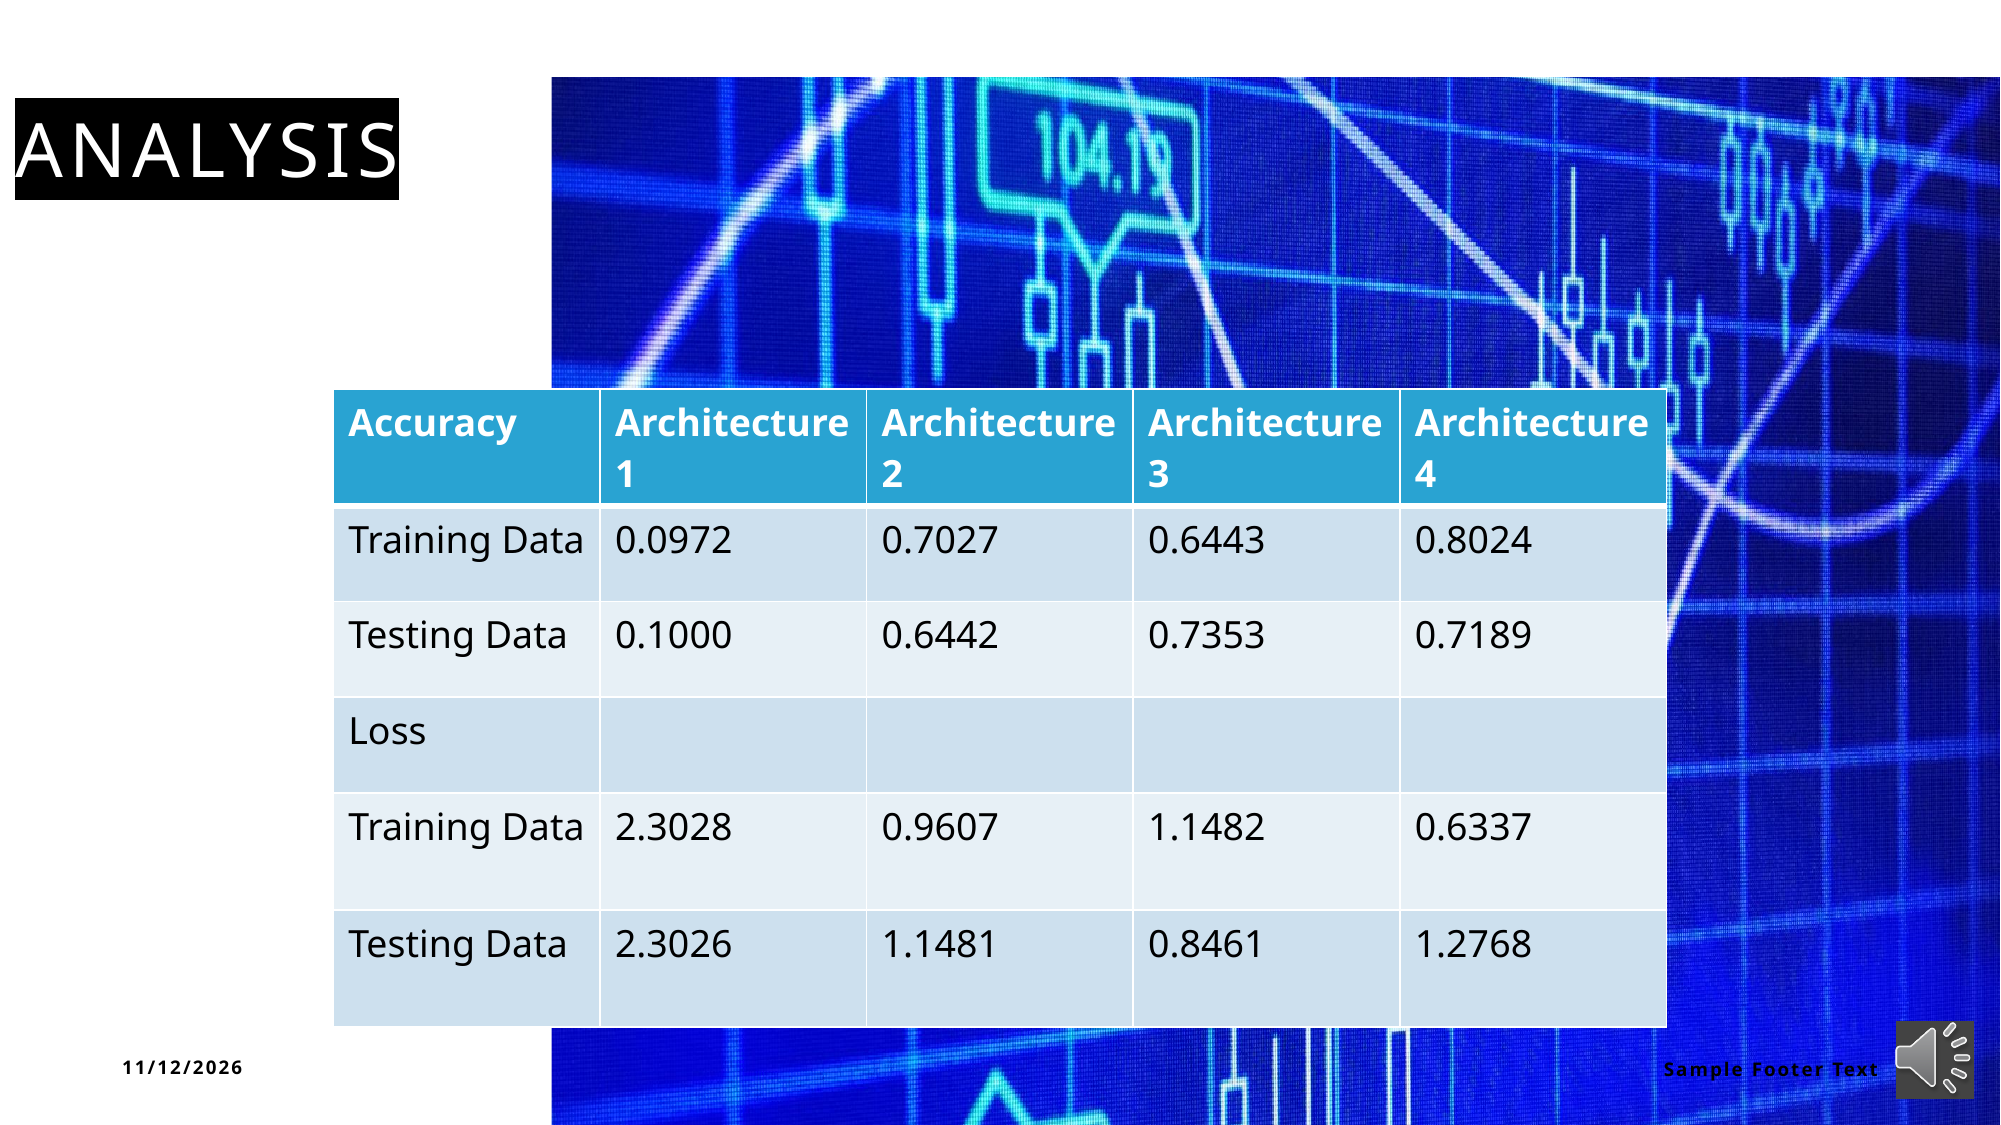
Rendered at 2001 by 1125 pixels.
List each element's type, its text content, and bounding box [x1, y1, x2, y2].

title analysis [0, 77, 469, 239]
table_cell Testing Data [334, 602, 551, 696]
picture [551, 77, 2000, 1125]
table_cell Training Data [334, 794, 551, 909]
table_header Accuracy [334, 390, 551, 503]
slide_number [107, 1038, 551, 1099]
table_cell Testing Data [334, 911, 551, 1026]
table_cell Training Data [334, 509, 551, 601]
table_cell Loss [334, 698, 551, 792]
